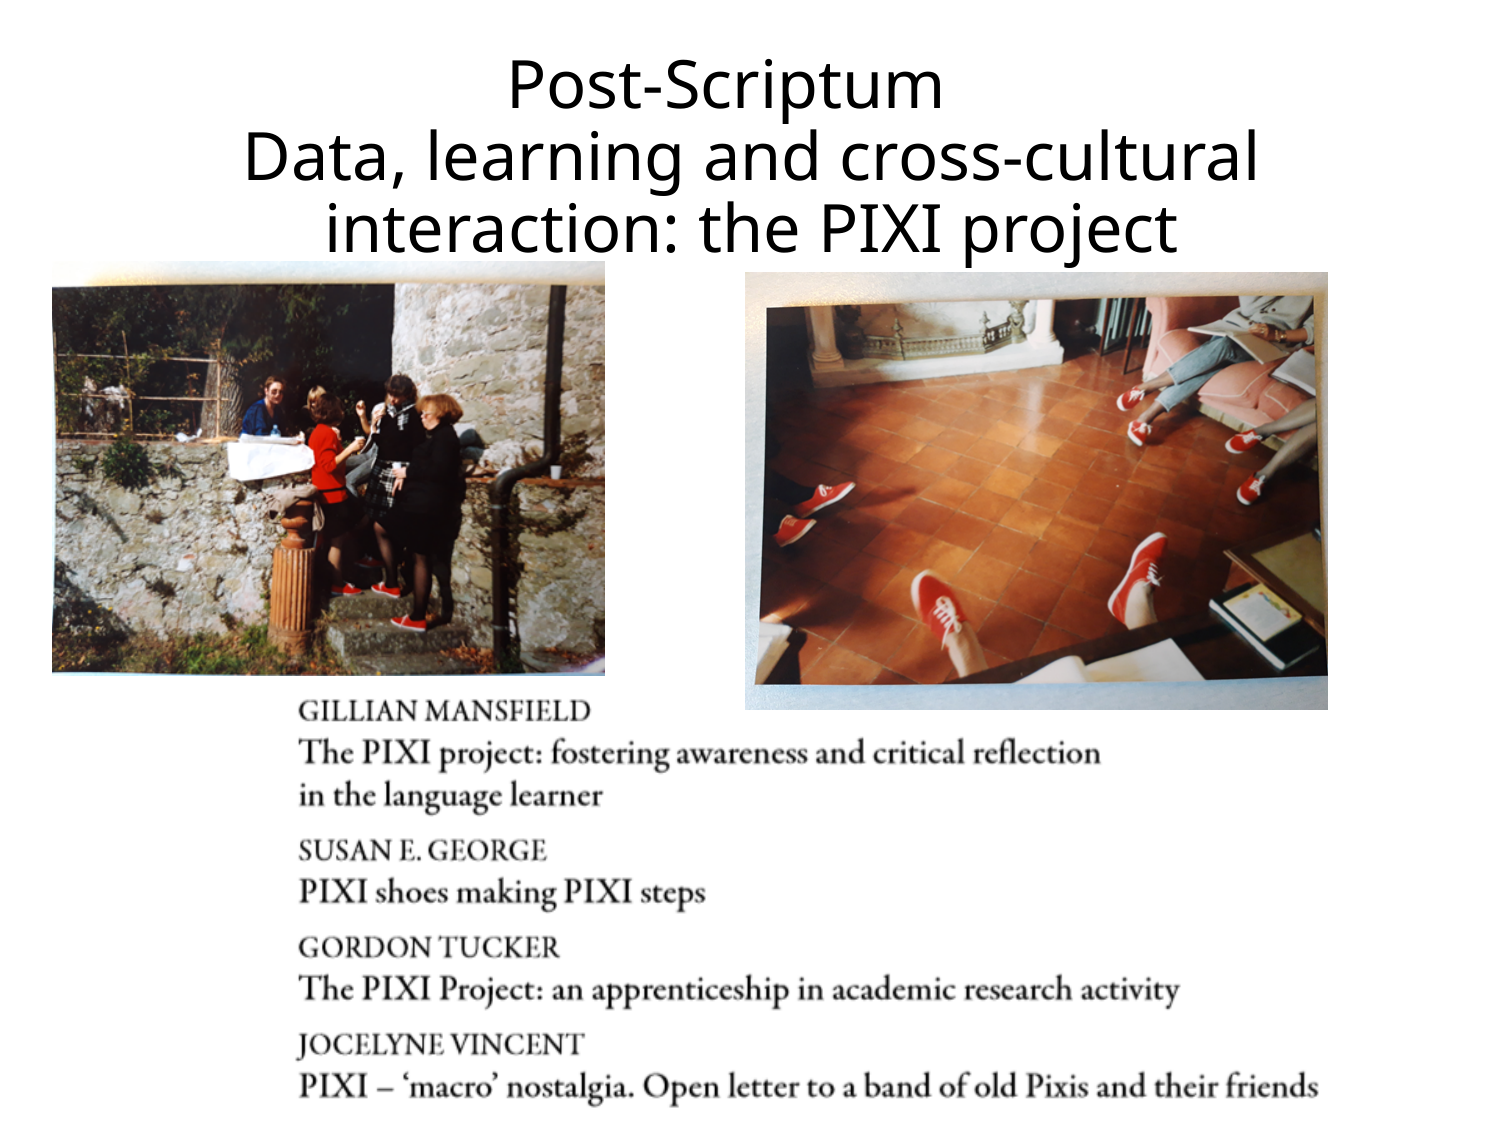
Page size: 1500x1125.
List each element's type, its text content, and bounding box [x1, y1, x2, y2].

picture [51, 261, 605, 676]
title Post-Scriptum Data, learning and cross-cultural interaction: the PIXI project [107, 84, 1397, 234]
picture [285, 272, 1328, 1125]
